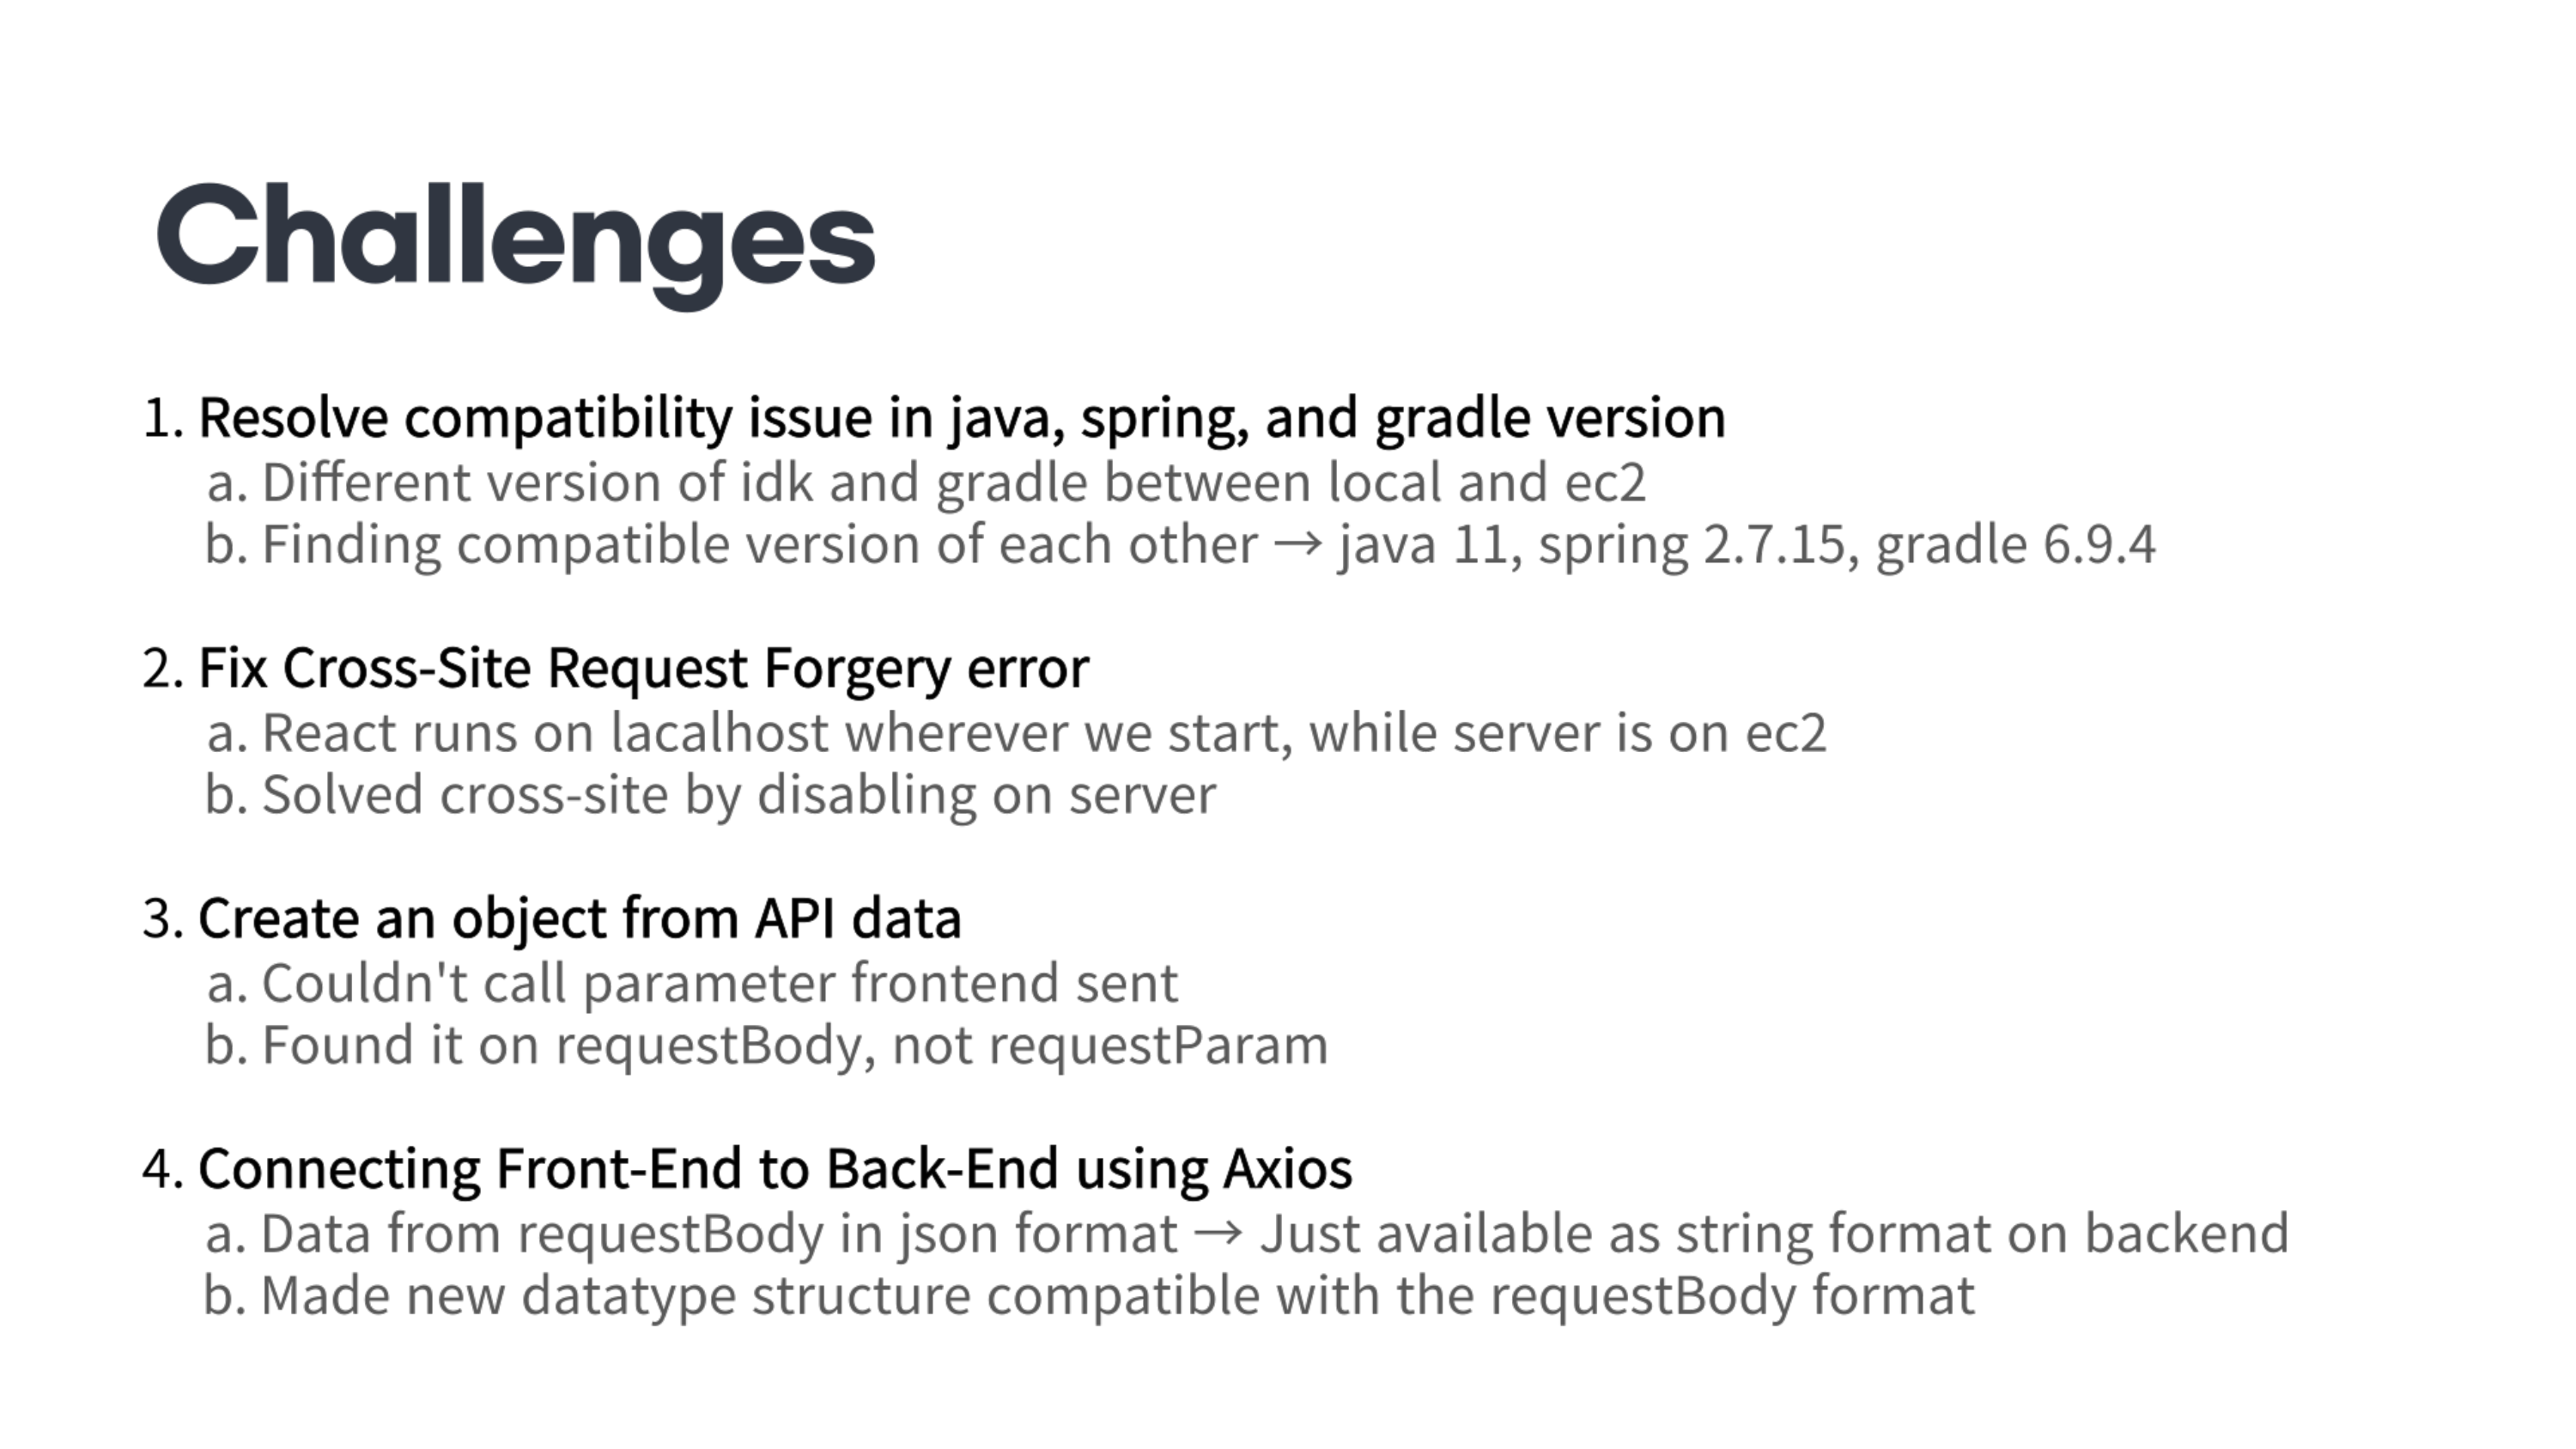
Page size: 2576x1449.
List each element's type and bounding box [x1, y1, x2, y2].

picture [116, 110, 2348, 1381]
